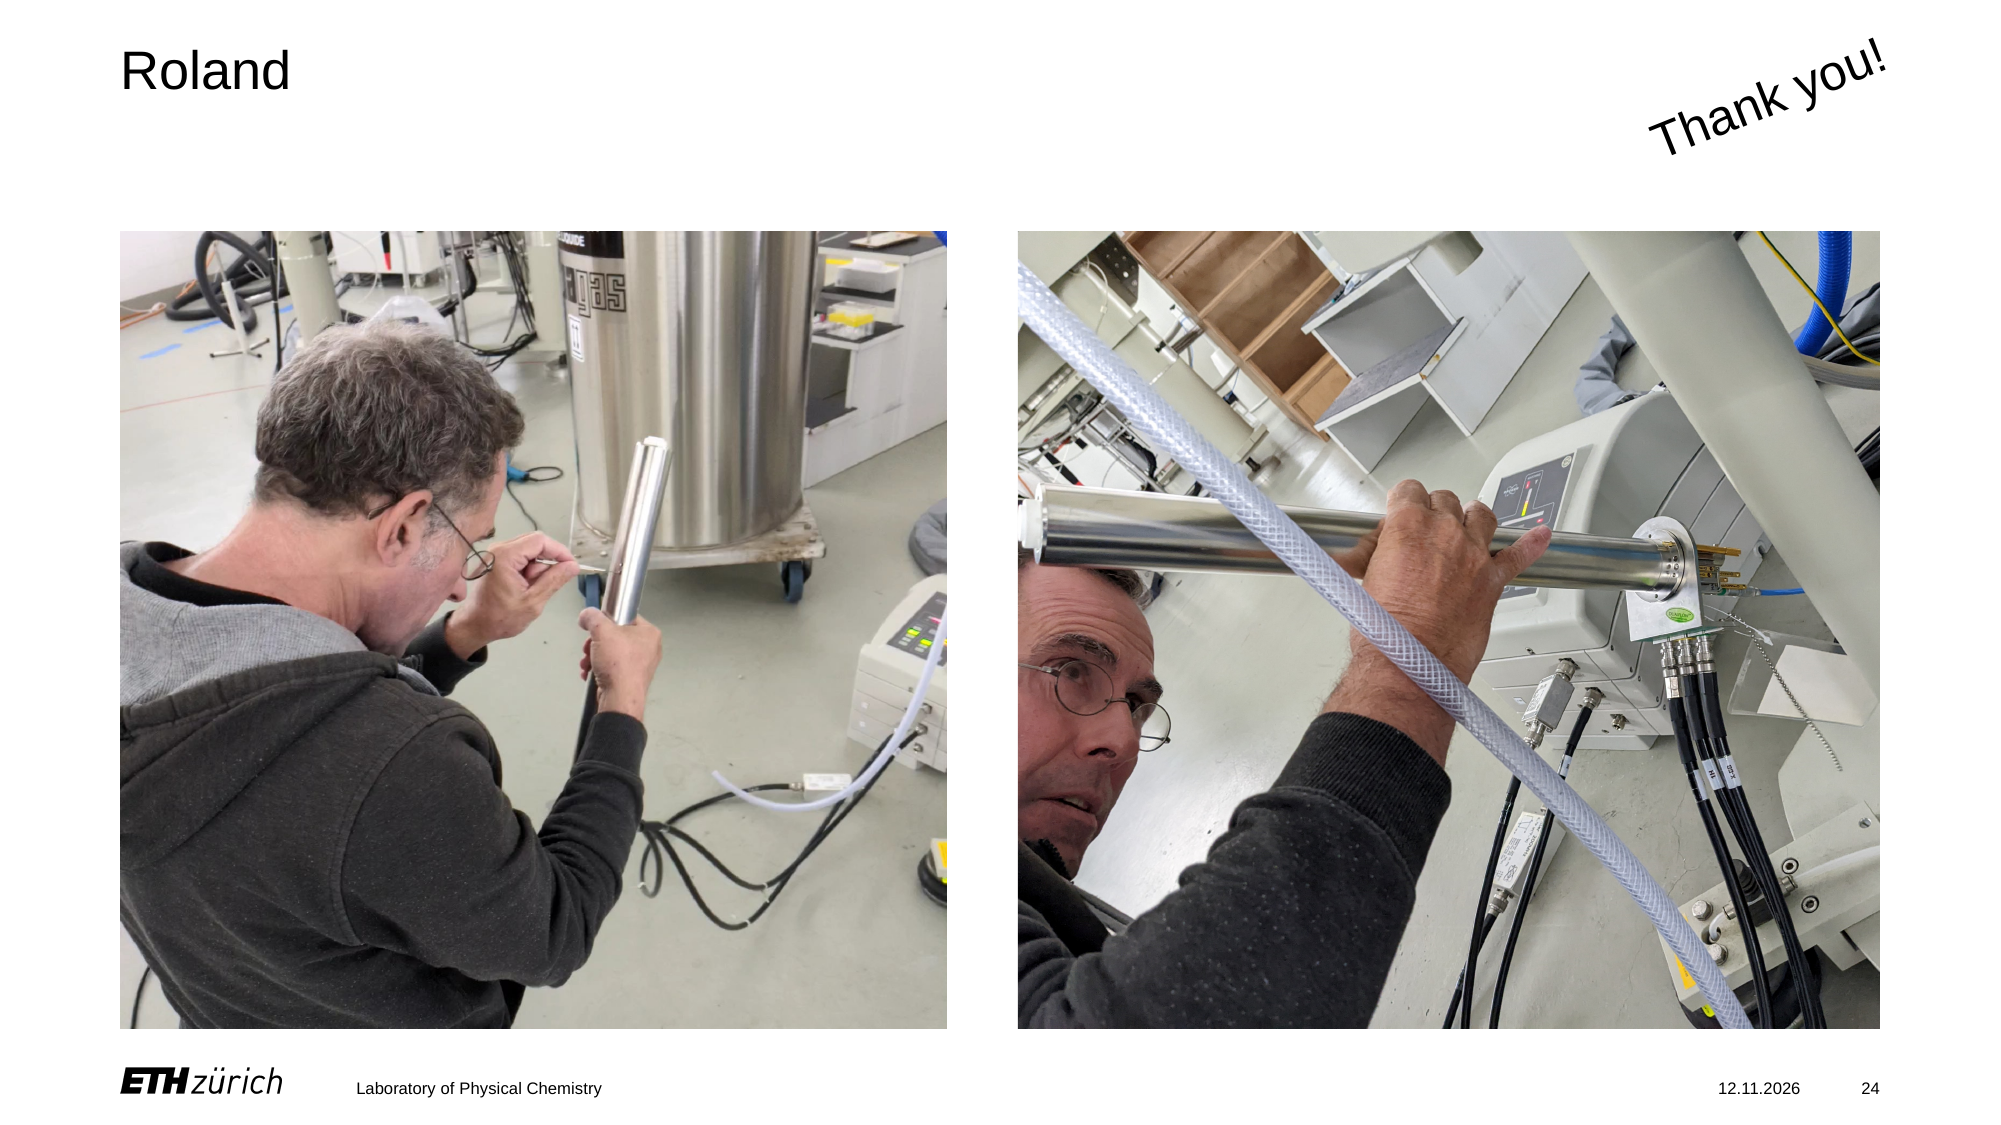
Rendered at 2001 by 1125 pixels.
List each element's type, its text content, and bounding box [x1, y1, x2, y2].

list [1017, 231, 1880, 1029]
picture [119, 231, 947, 1029]
picture [120, 1067, 282, 1094]
text_box Thank you! [1625, 9, 1911, 182]
slide_number 24 [1827, 1069, 1880, 1106]
footer Laboratory of Physical Chemistry [356, 1069, 1243, 1106]
title Roland [120, 42, 1880, 191]
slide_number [1718, 1069, 1819, 1106]
